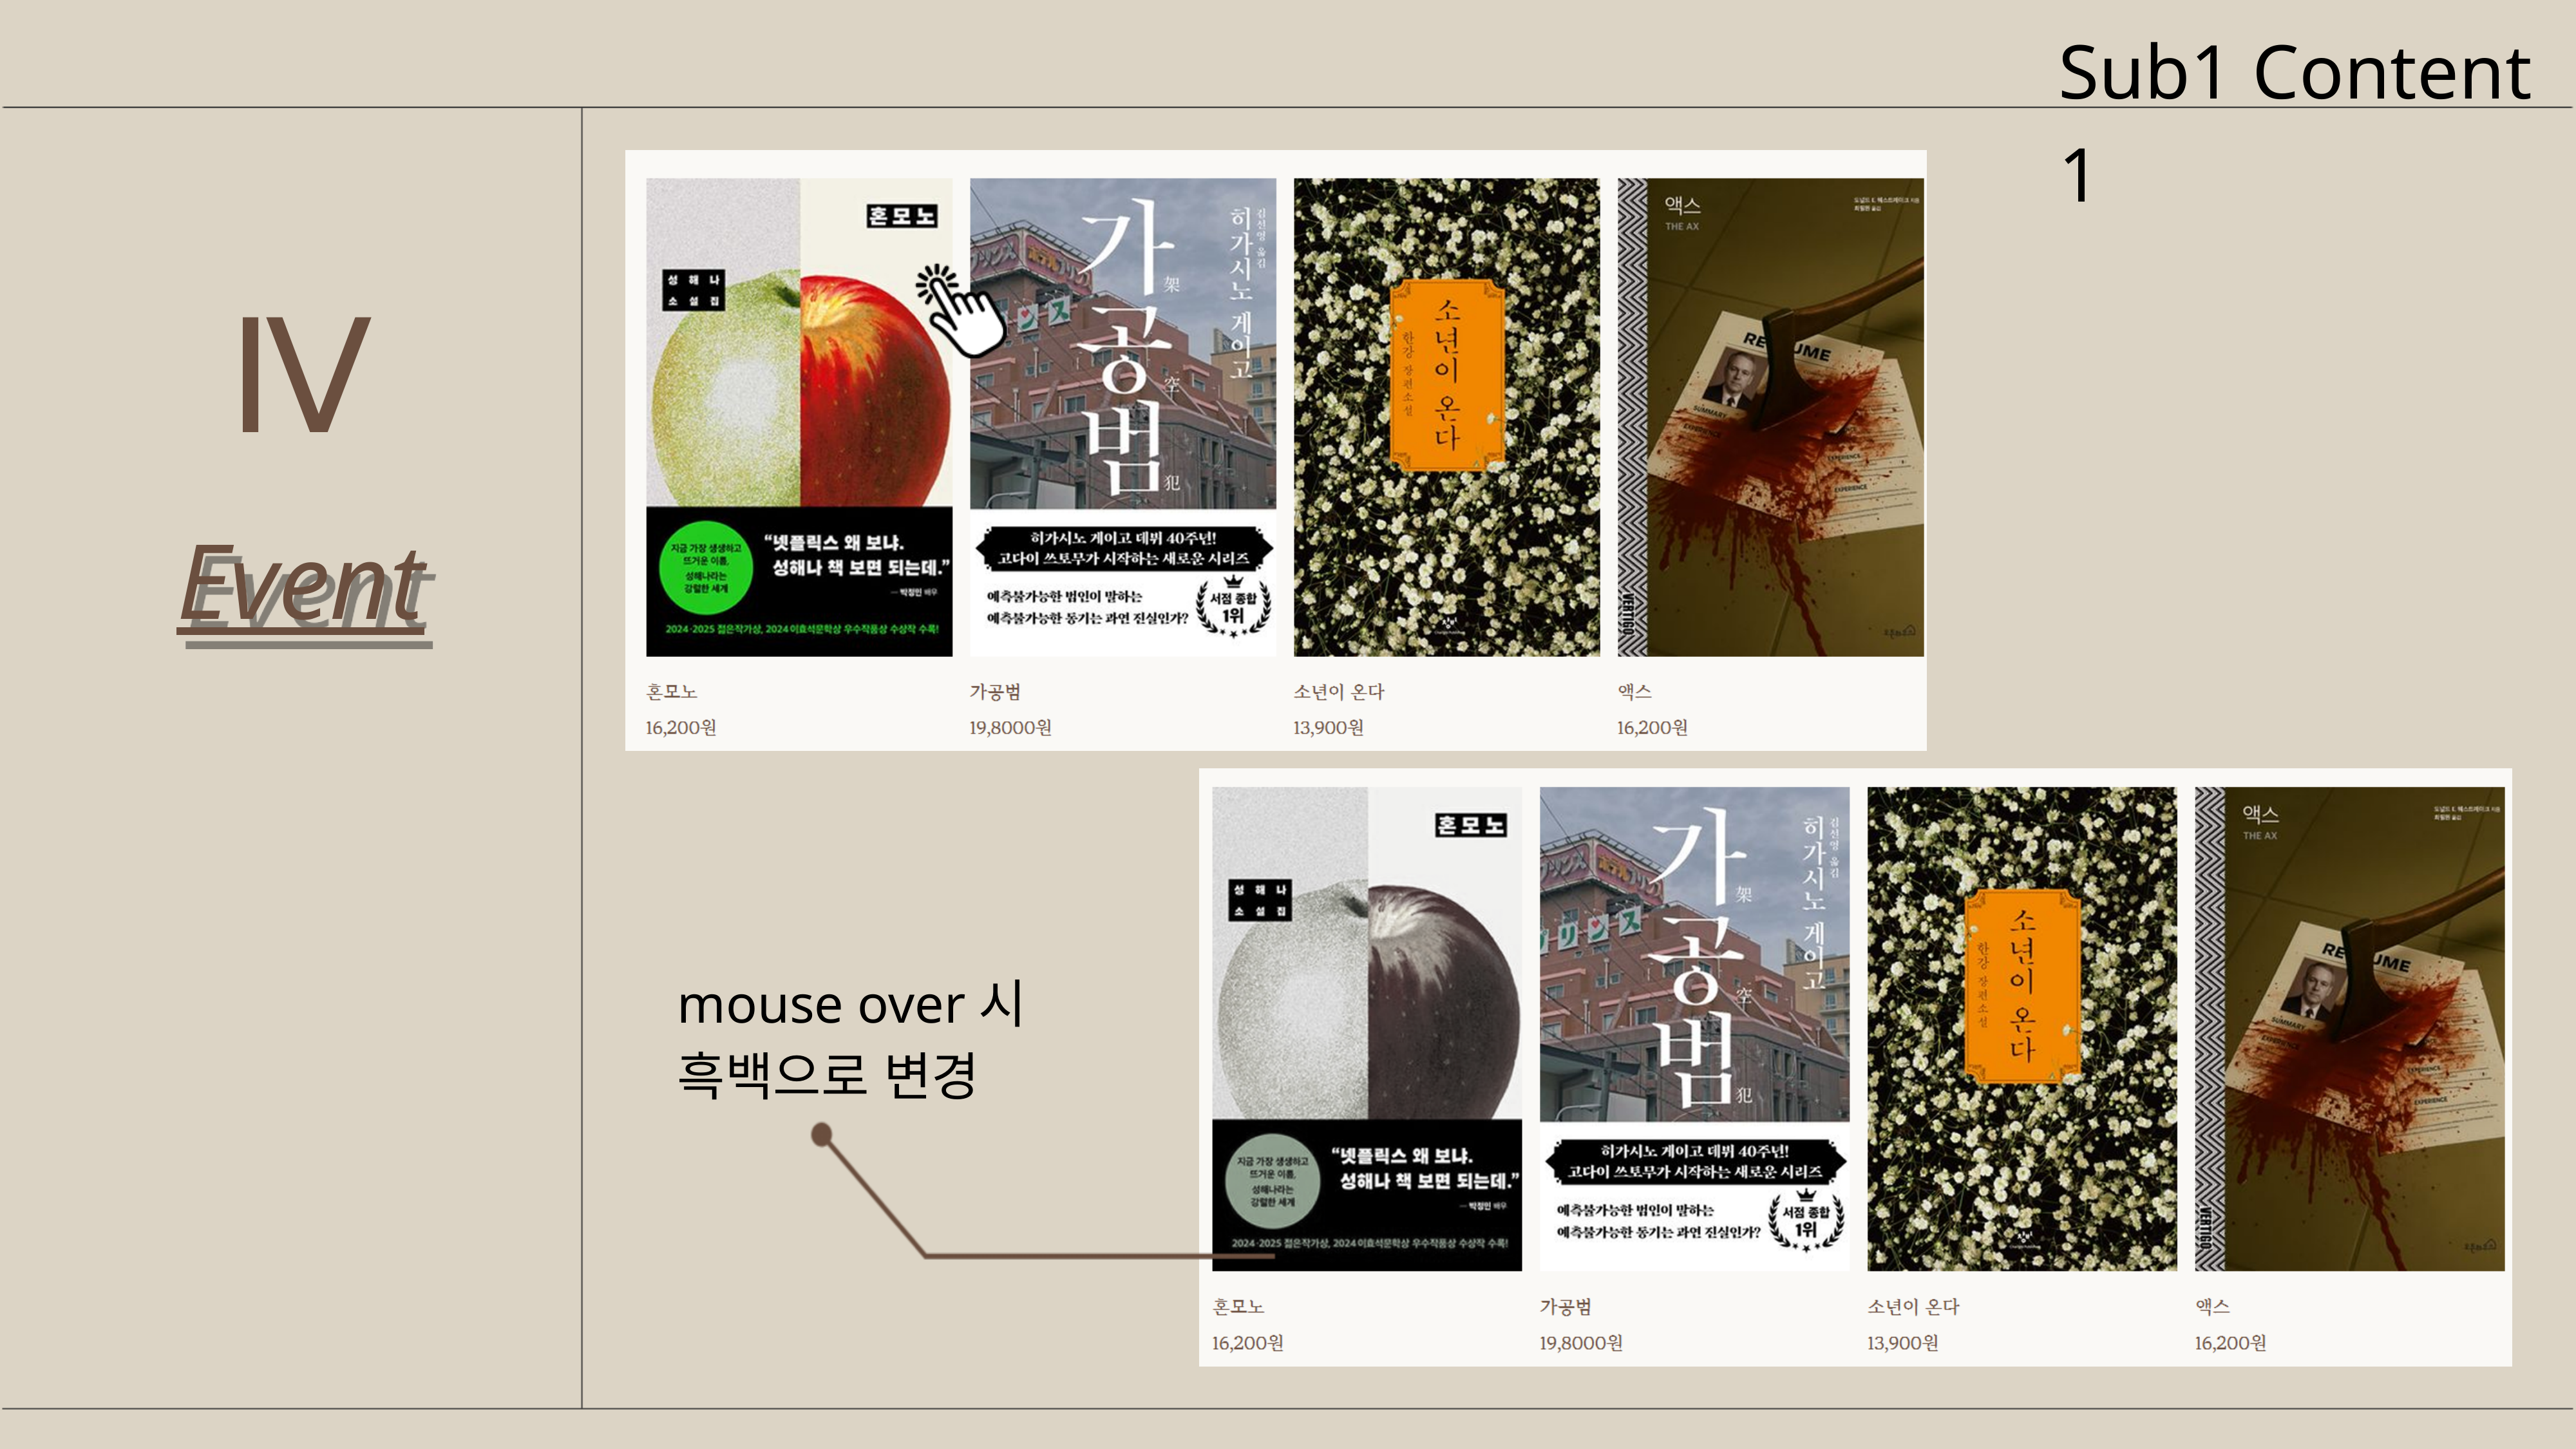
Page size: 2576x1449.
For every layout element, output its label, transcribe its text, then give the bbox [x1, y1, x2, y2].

picture [0, 106, 2576, 1410]
text_box Event [68, 491, 533, 636]
text_box mouse over시 흑백으로 변경 [667, 956, 1120, 1103]
text_box Ⅳ [169, 229, 432, 450]
text_box Sub1 Content 1 [2049, 5, 2576, 104]
picture [625, 150, 1927, 751]
picture [810, 768, 2513, 1367]
